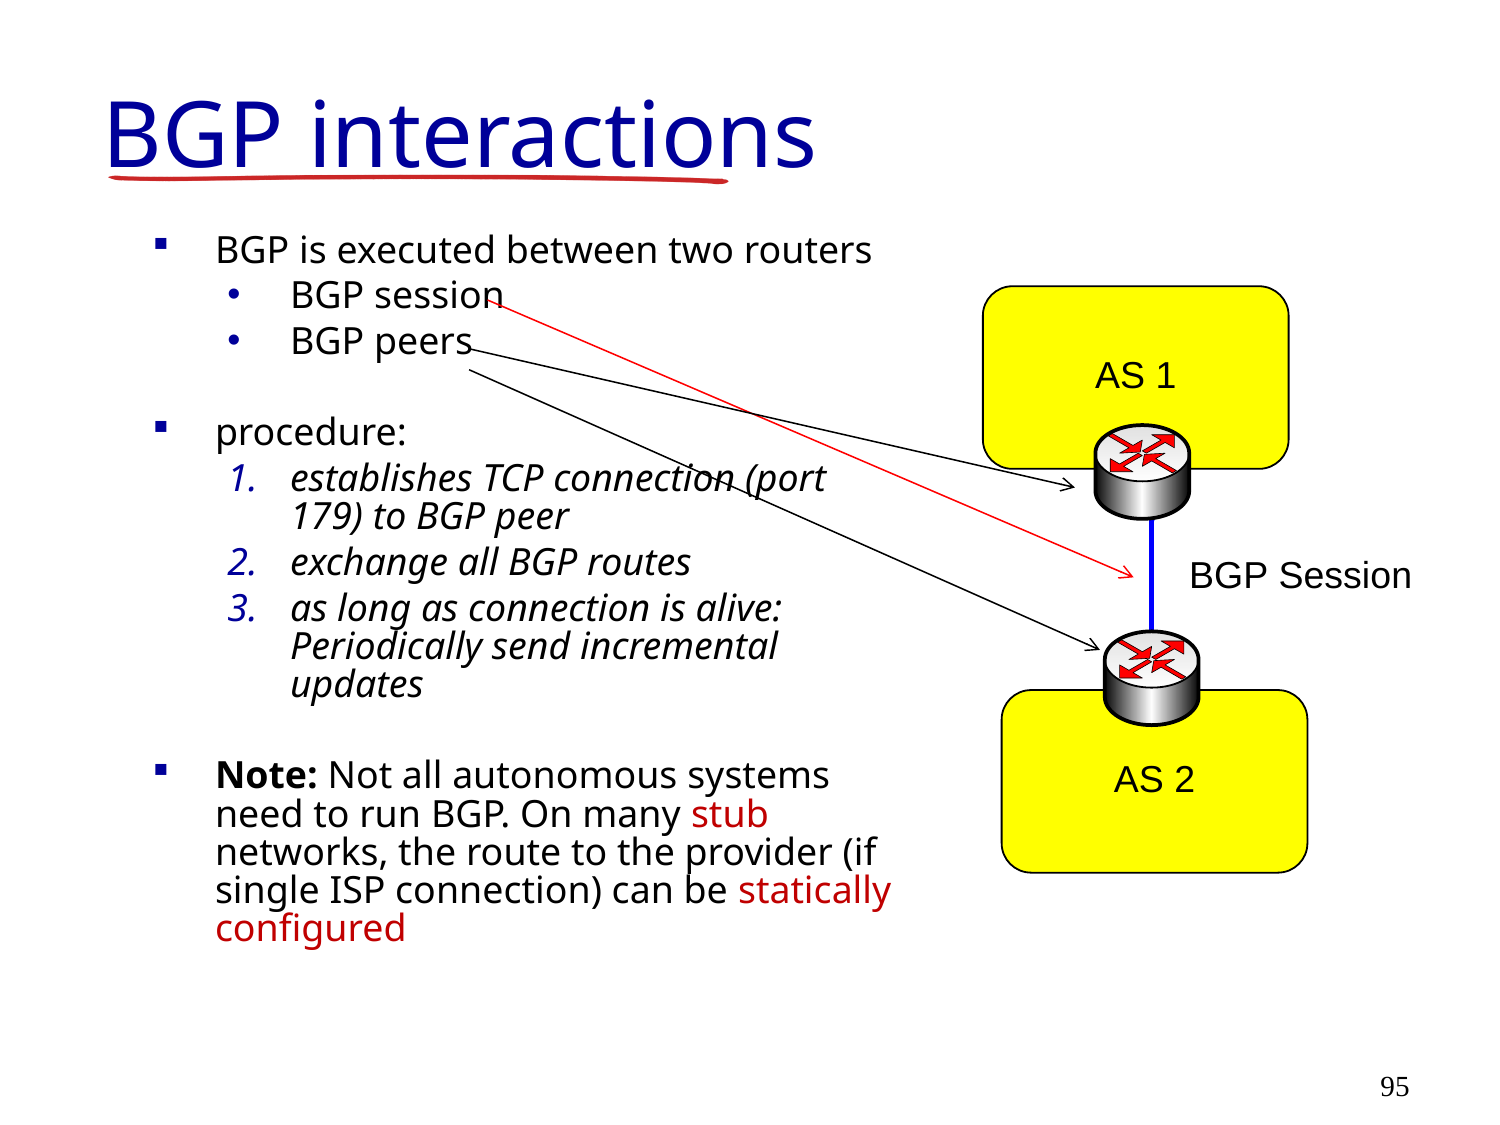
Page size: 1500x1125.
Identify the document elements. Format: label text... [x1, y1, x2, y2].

list BGP is executed between two routers BGP session BGP peers procedure: establishes TCP connection (port 179) to BGP peer exchange all BGP routes as long as connection is alive: Periodically send incremental updates Note: Not all autonomous systems need to run BGP. On many stub networks, the route to the provider (if single ISP connection) can be statically configured [137, 224, 925, 1050]
title BGP interactions [87, 37, 1363, 225]
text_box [468, 369, 1101, 651]
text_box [487, 299, 1134, 578]
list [912, 249, 1450, 925]
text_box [468, 348, 1076, 488]
picture [105, 171, 735, 187]
slide_number 95 [1365, 1060, 1477, 1106]
